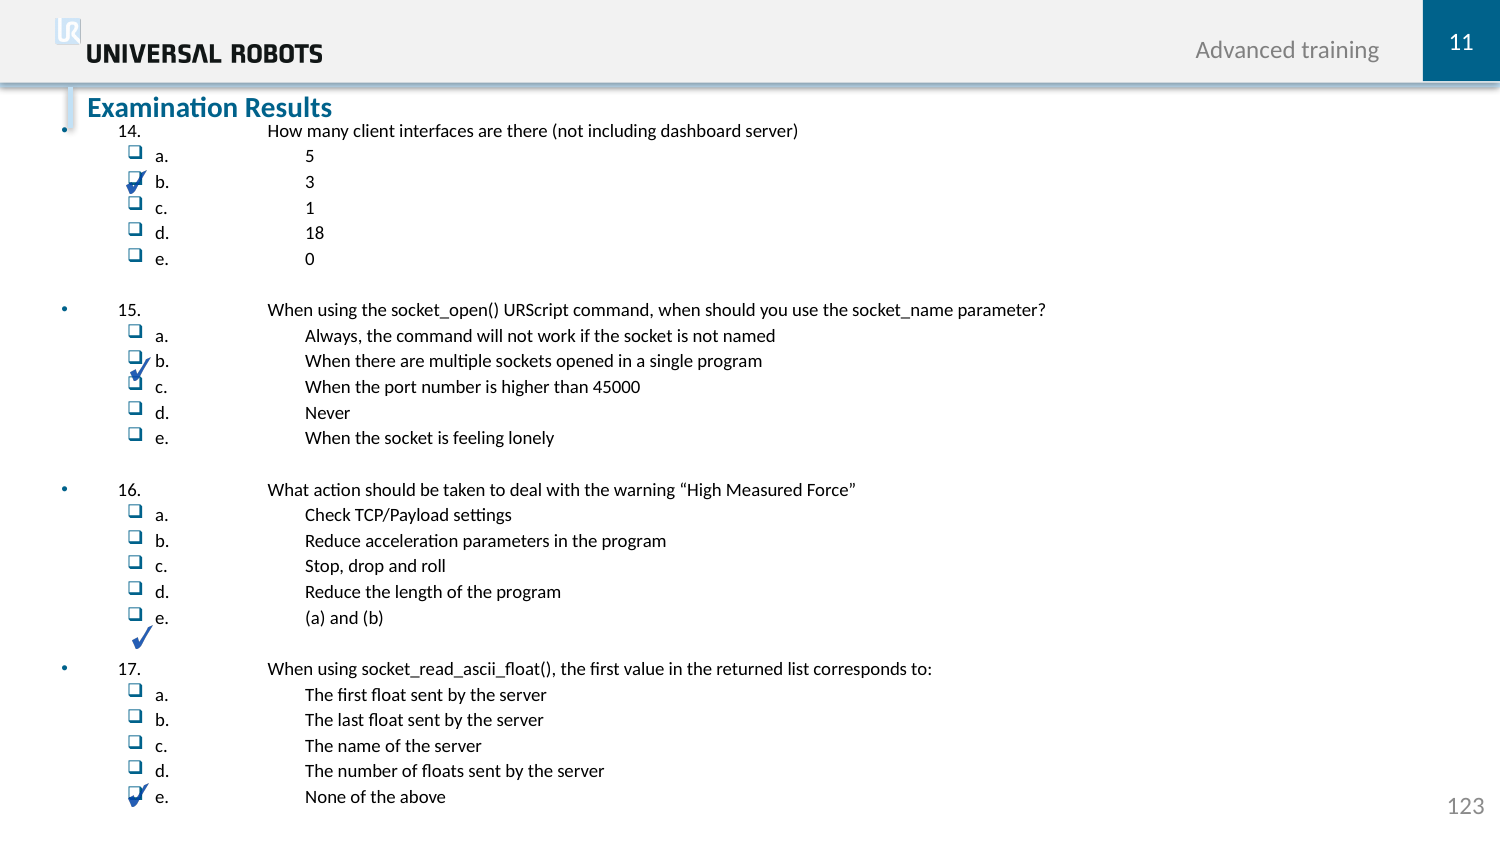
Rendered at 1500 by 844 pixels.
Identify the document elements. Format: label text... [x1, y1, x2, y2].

picture [126, 170, 147, 194]
picture [128, 783, 149, 807]
picture [55, 18, 322, 63]
list 11 [1422, 0, 1500, 82]
list Advanced training [750, 0, 1386, 65]
slide_number 123 [1353, 782, 1500, 827]
picture [132, 625, 153, 649]
list Examination Results [87, 87, 749, 130]
text_box 14. How many client interfaces are there (not including dashboard server) a. 5 b. 3 c. 1 d. 18 e. 0 15. When using the socket_open() URScript command, when should you use the socket_name parameter? a. Always, the command will not work if the socket is not named b. When there are multiple sockets opened in a single program c. When the port number is higher than 45000 d. Never e. When the socket is feeling lonely 16. What action should be taken to deal with the warning “High Measured Force” a. Check TCP/Payload settings b. Reduce acceleration parameters in the program c. Stop, drop and roll d. Reduce the length of the program e. (a) and (b) 17. When using socket_read_ascii_float(), the first value in the returned list corresponds to: a. The first float sent by the server b. The last float sent by the server c. The name of the server d. The number of floats sent by the server e. None of the above [46, 82, 1353, 844]
picture [130, 357, 151, 381]
